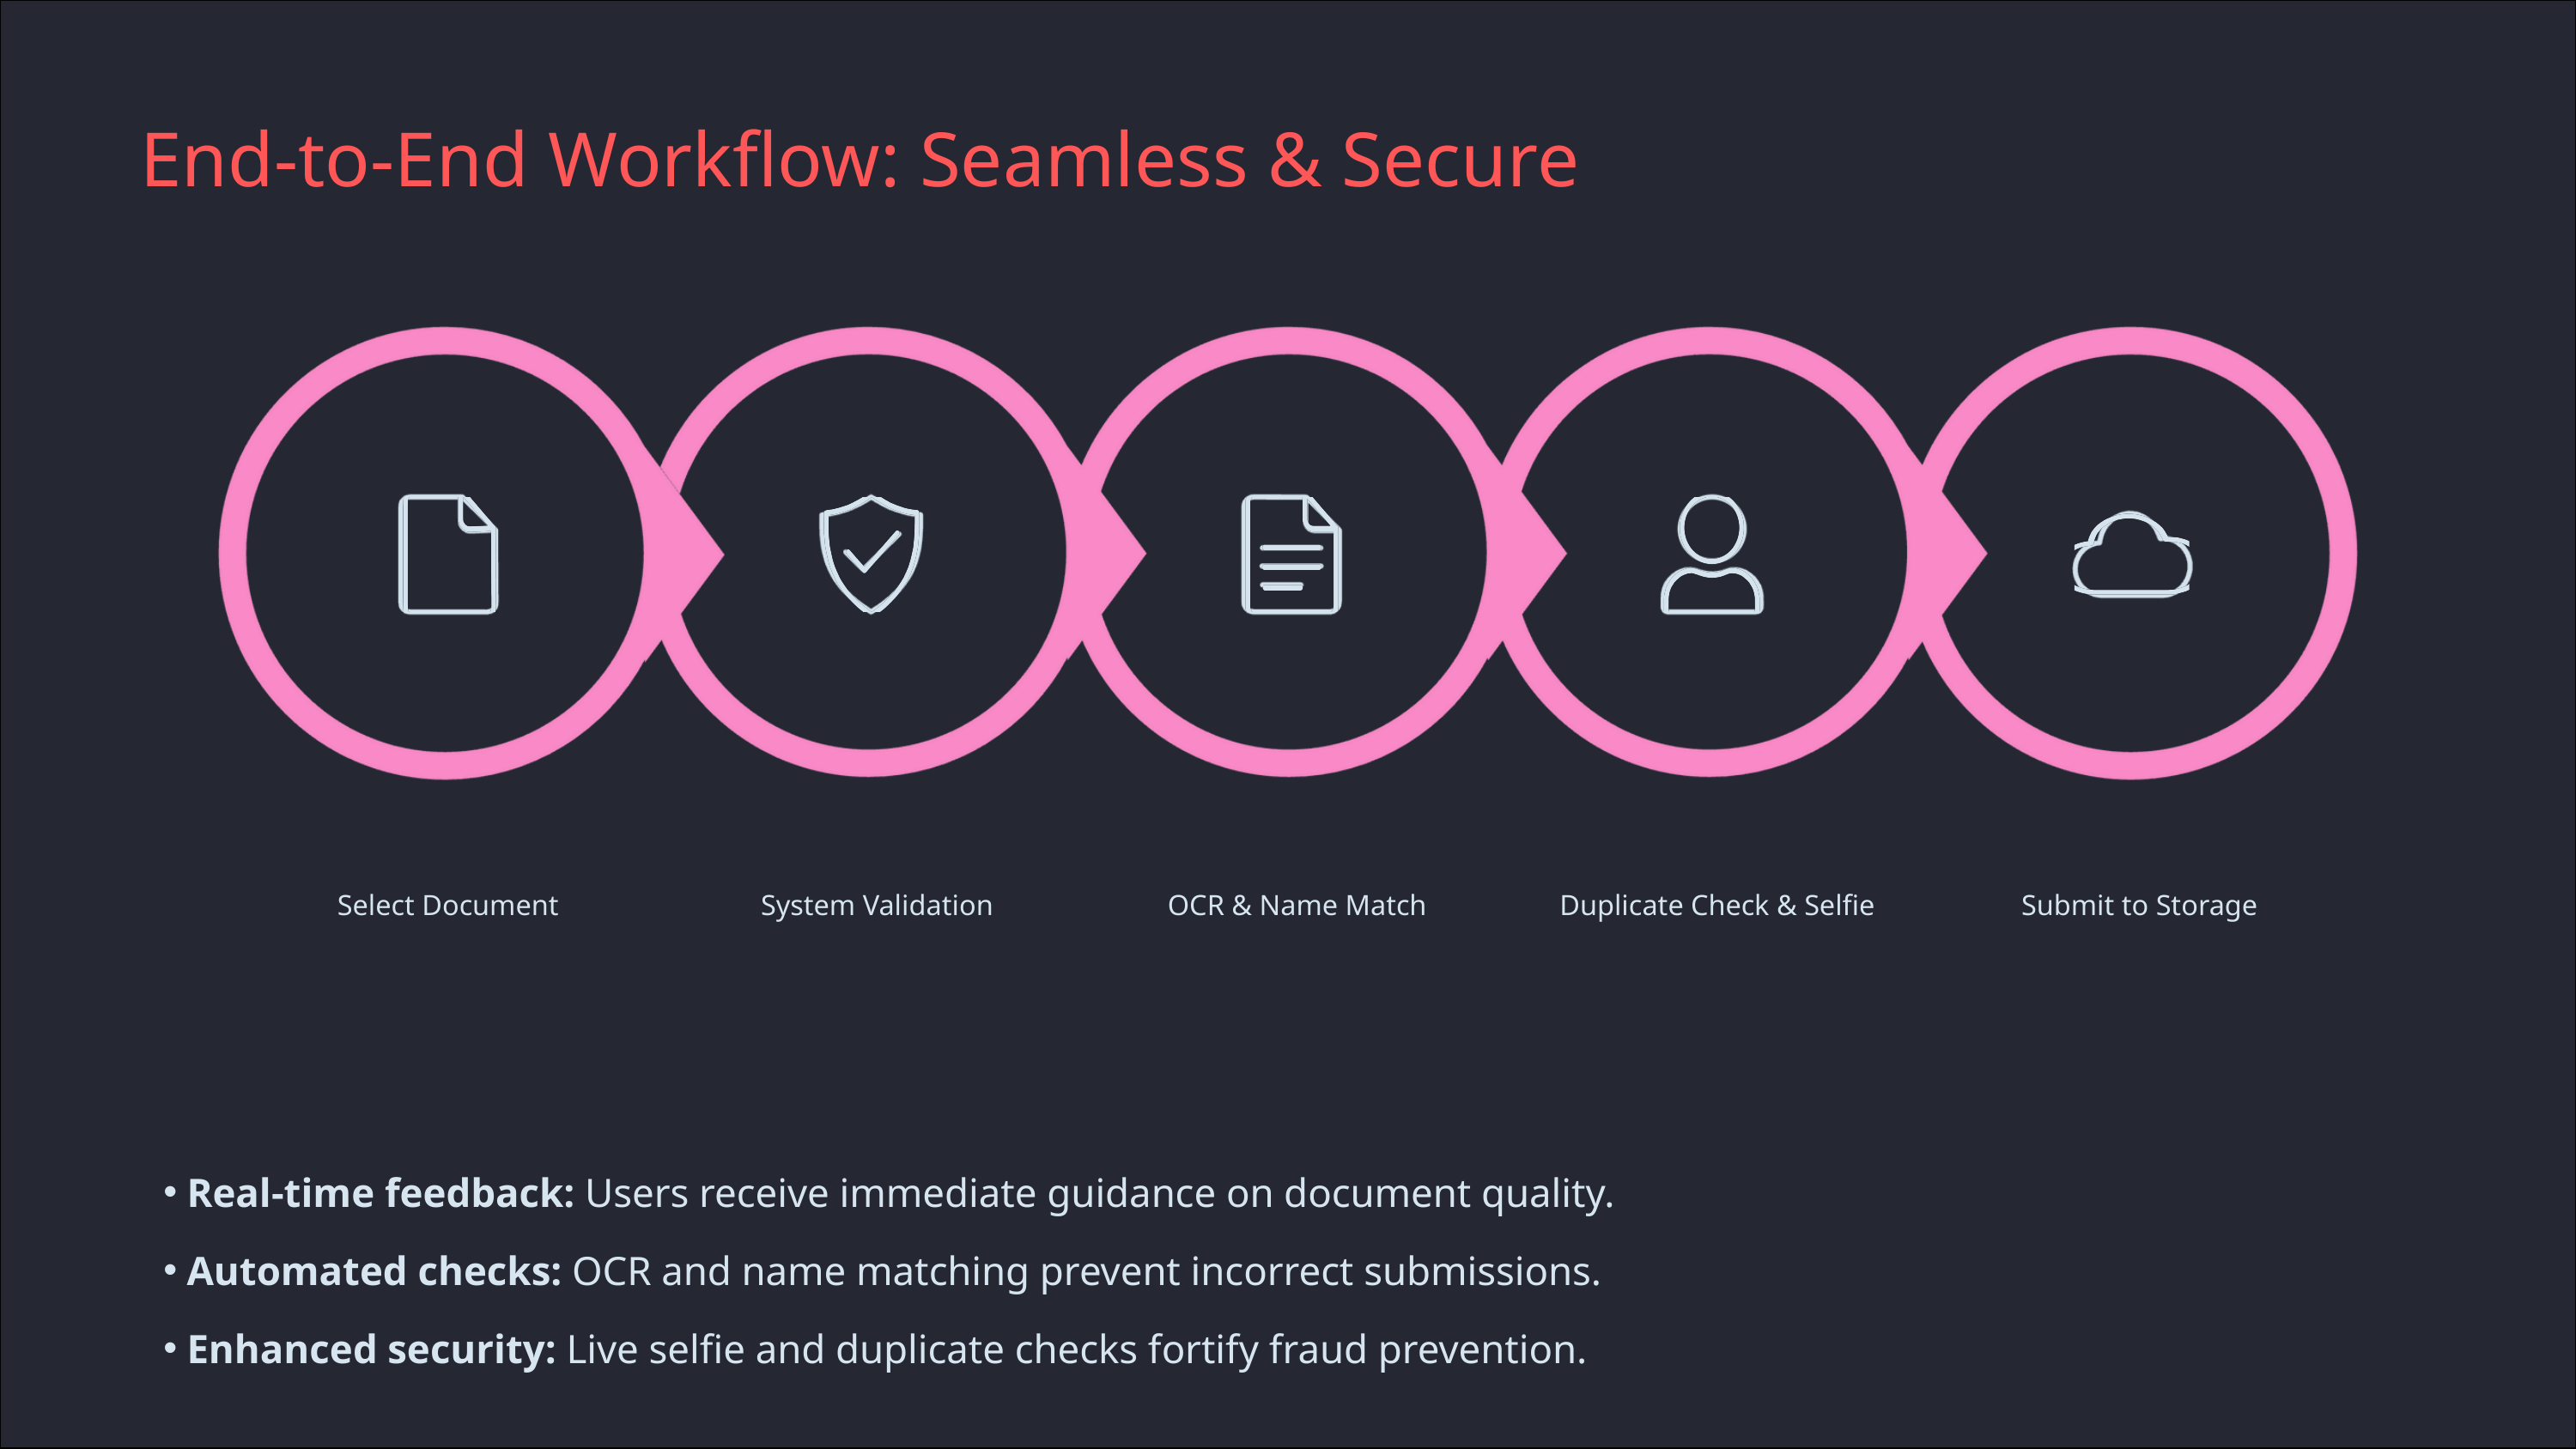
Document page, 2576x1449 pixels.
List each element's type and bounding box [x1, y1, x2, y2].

text_box [177, 284, 2399, 1119]
text_box [0, 0, 2576, 1449]
